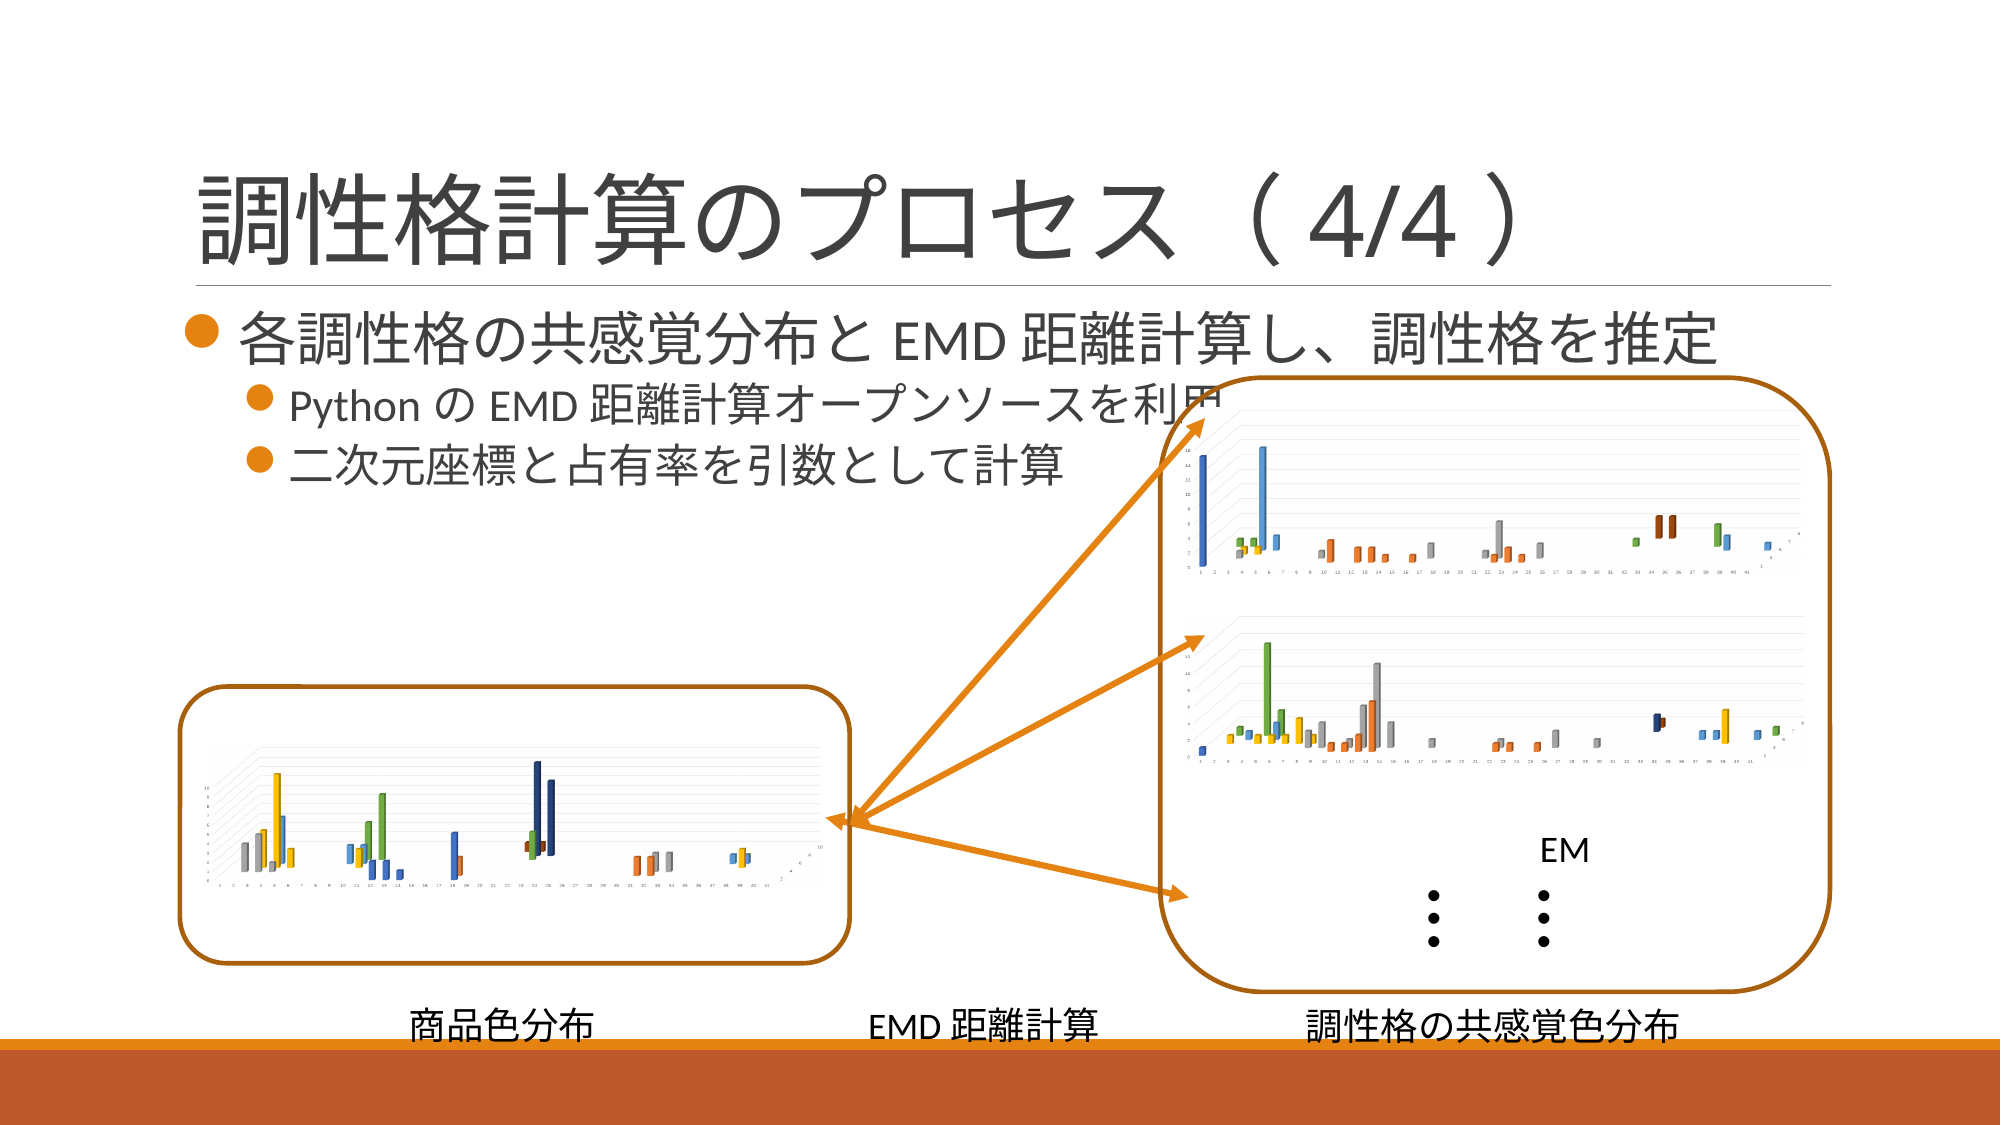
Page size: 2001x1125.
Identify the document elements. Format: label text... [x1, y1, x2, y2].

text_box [179, 377, 1831, 1039]
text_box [849, 634, 1206, 826]
title 調性格計算のプロセス（4/4） [180, 47, 1830, 285]
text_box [849, 417, 1206, 633]
list 各調性格の共感覚分布とEMD距離計算し、調性格を推定 PythonのEMD距離計算オープンソースを利用 二次元座標と占有率を引数として計算 [180, 302, 1889, 963]
